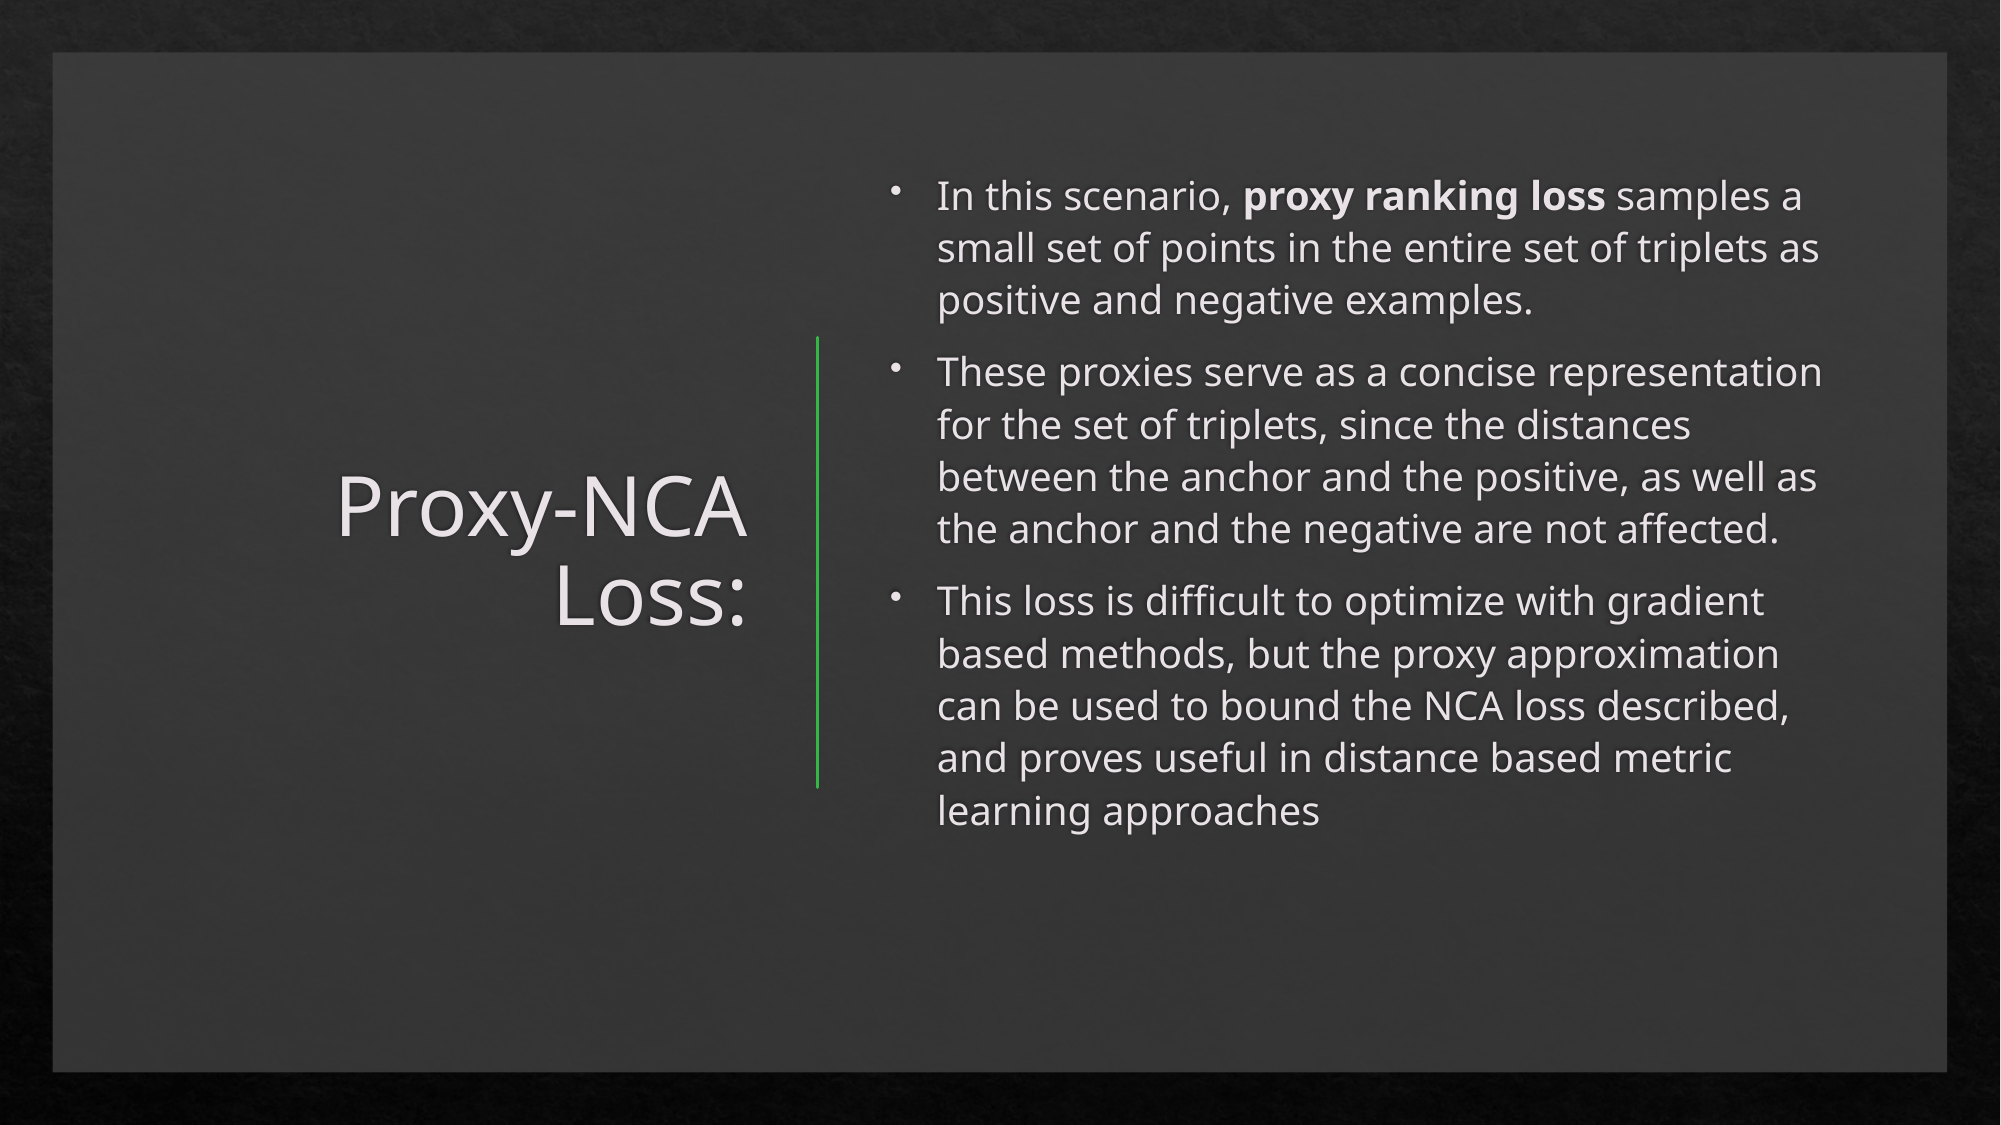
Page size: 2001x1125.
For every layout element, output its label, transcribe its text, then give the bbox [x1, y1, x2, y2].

text_box [51, 51, 1948, 1074]
text_box [0, 0, 2000, 1125]
title Proxy-NCA Loss: [149, 158, 764, 950]
list In this scenario, proxy ranking loss samples a small set of points in the entire set of triplets as positive and negative examples. These proxies serve as a concise representation for the set of triplets, since the distances between the anchor and the positive, as well as the anchor and the negative are not affected. This loss is difficult to optimize with gradient based methods, but the proxy approximation can be used to bound the NCA loss described, and proves useful in distance based metric learning approaches [870, 158, 1849, 950]
